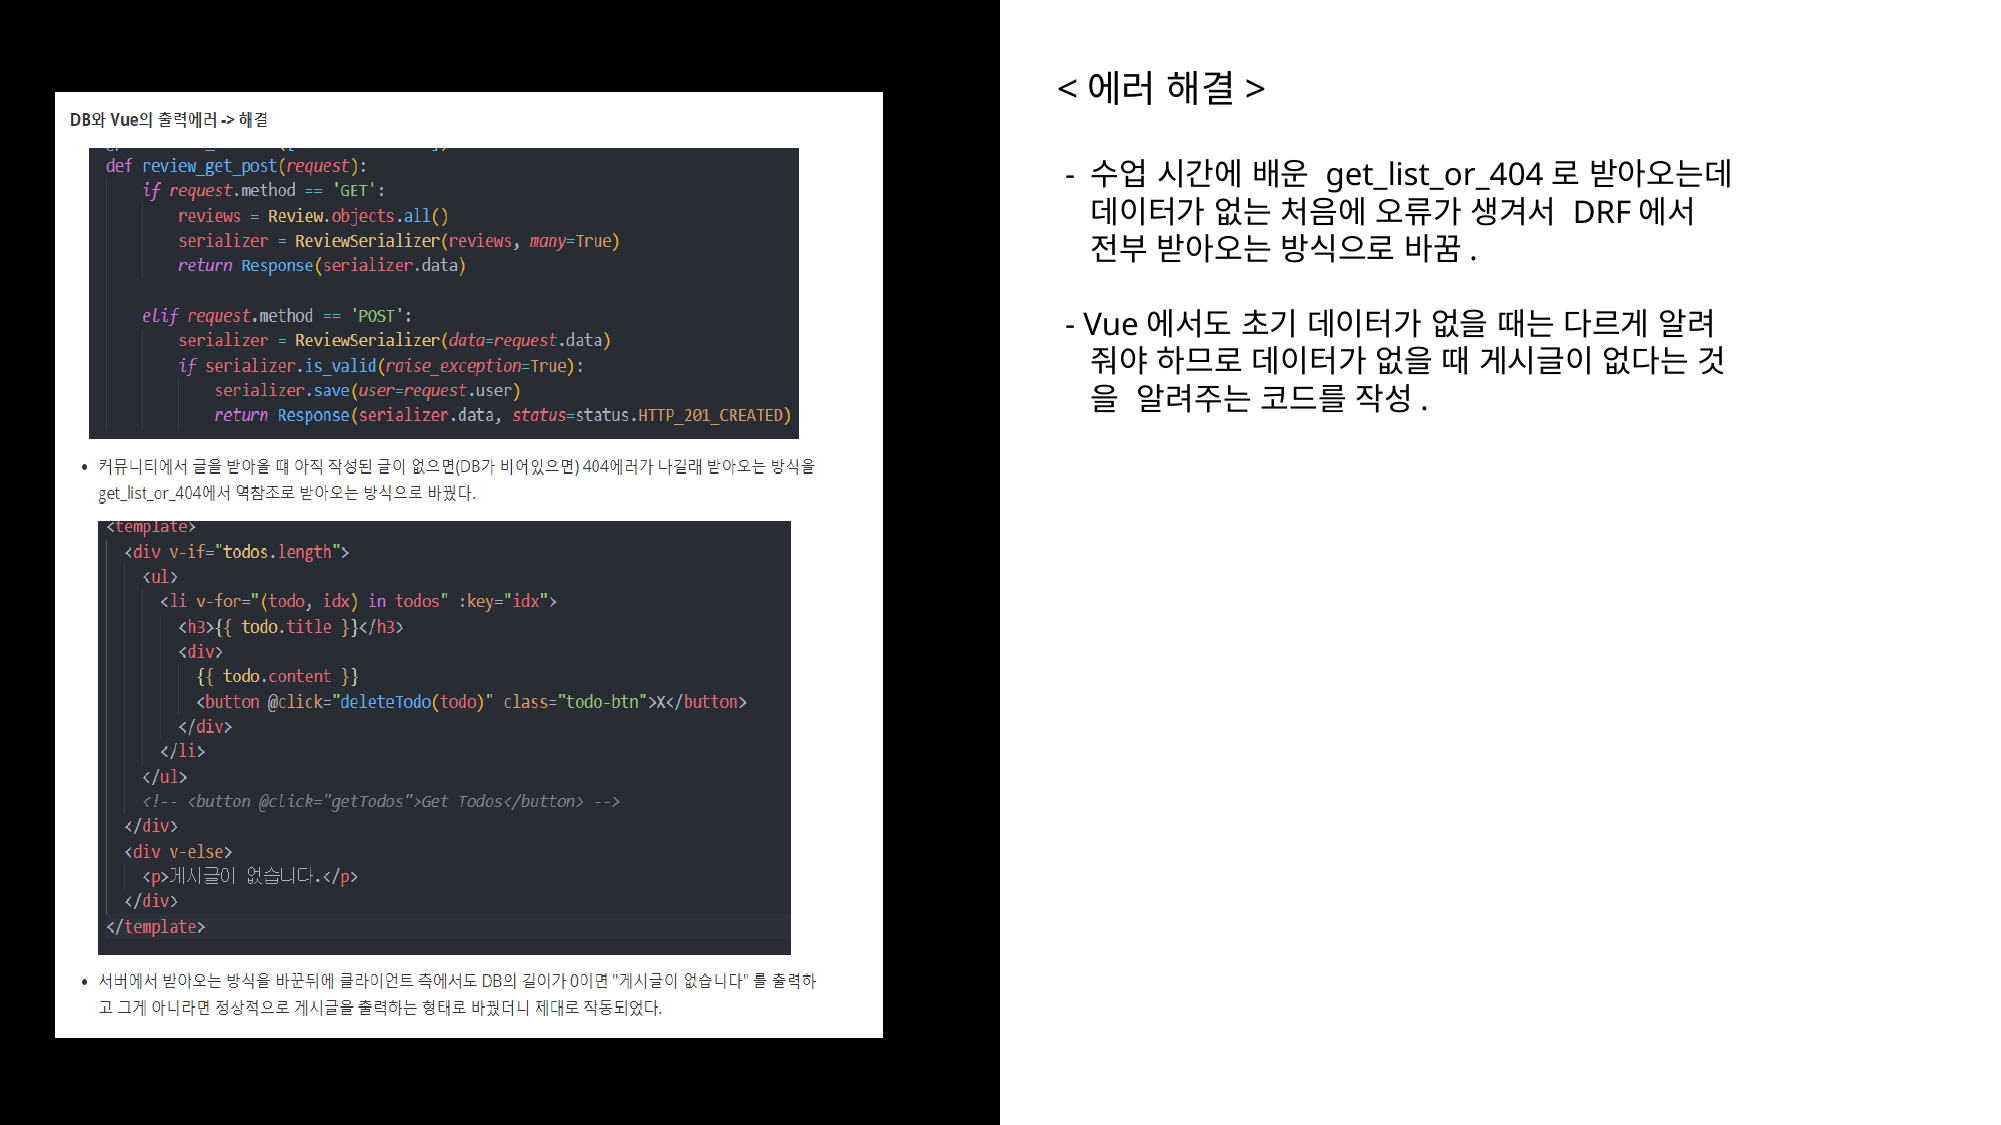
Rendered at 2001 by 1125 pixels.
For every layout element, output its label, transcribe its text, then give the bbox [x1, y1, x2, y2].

text_box <에러 해결> - 수업 시간에 배운 get_list_or_404로 받아오는데 데이터가 없는 처음에 오류가 생겨서 DRF에서 전부 받아오는 방식으로 바꿈. - Vue에서도 초기 데이터가 없을 때는 다르게 알려 줘야 하므로 데이터가 없을 때 게시글이 없다는 것 을 알려주는 코드를 작성. [1042, 57, 1958, 469]
picture [55, 92, 883, 1038]
